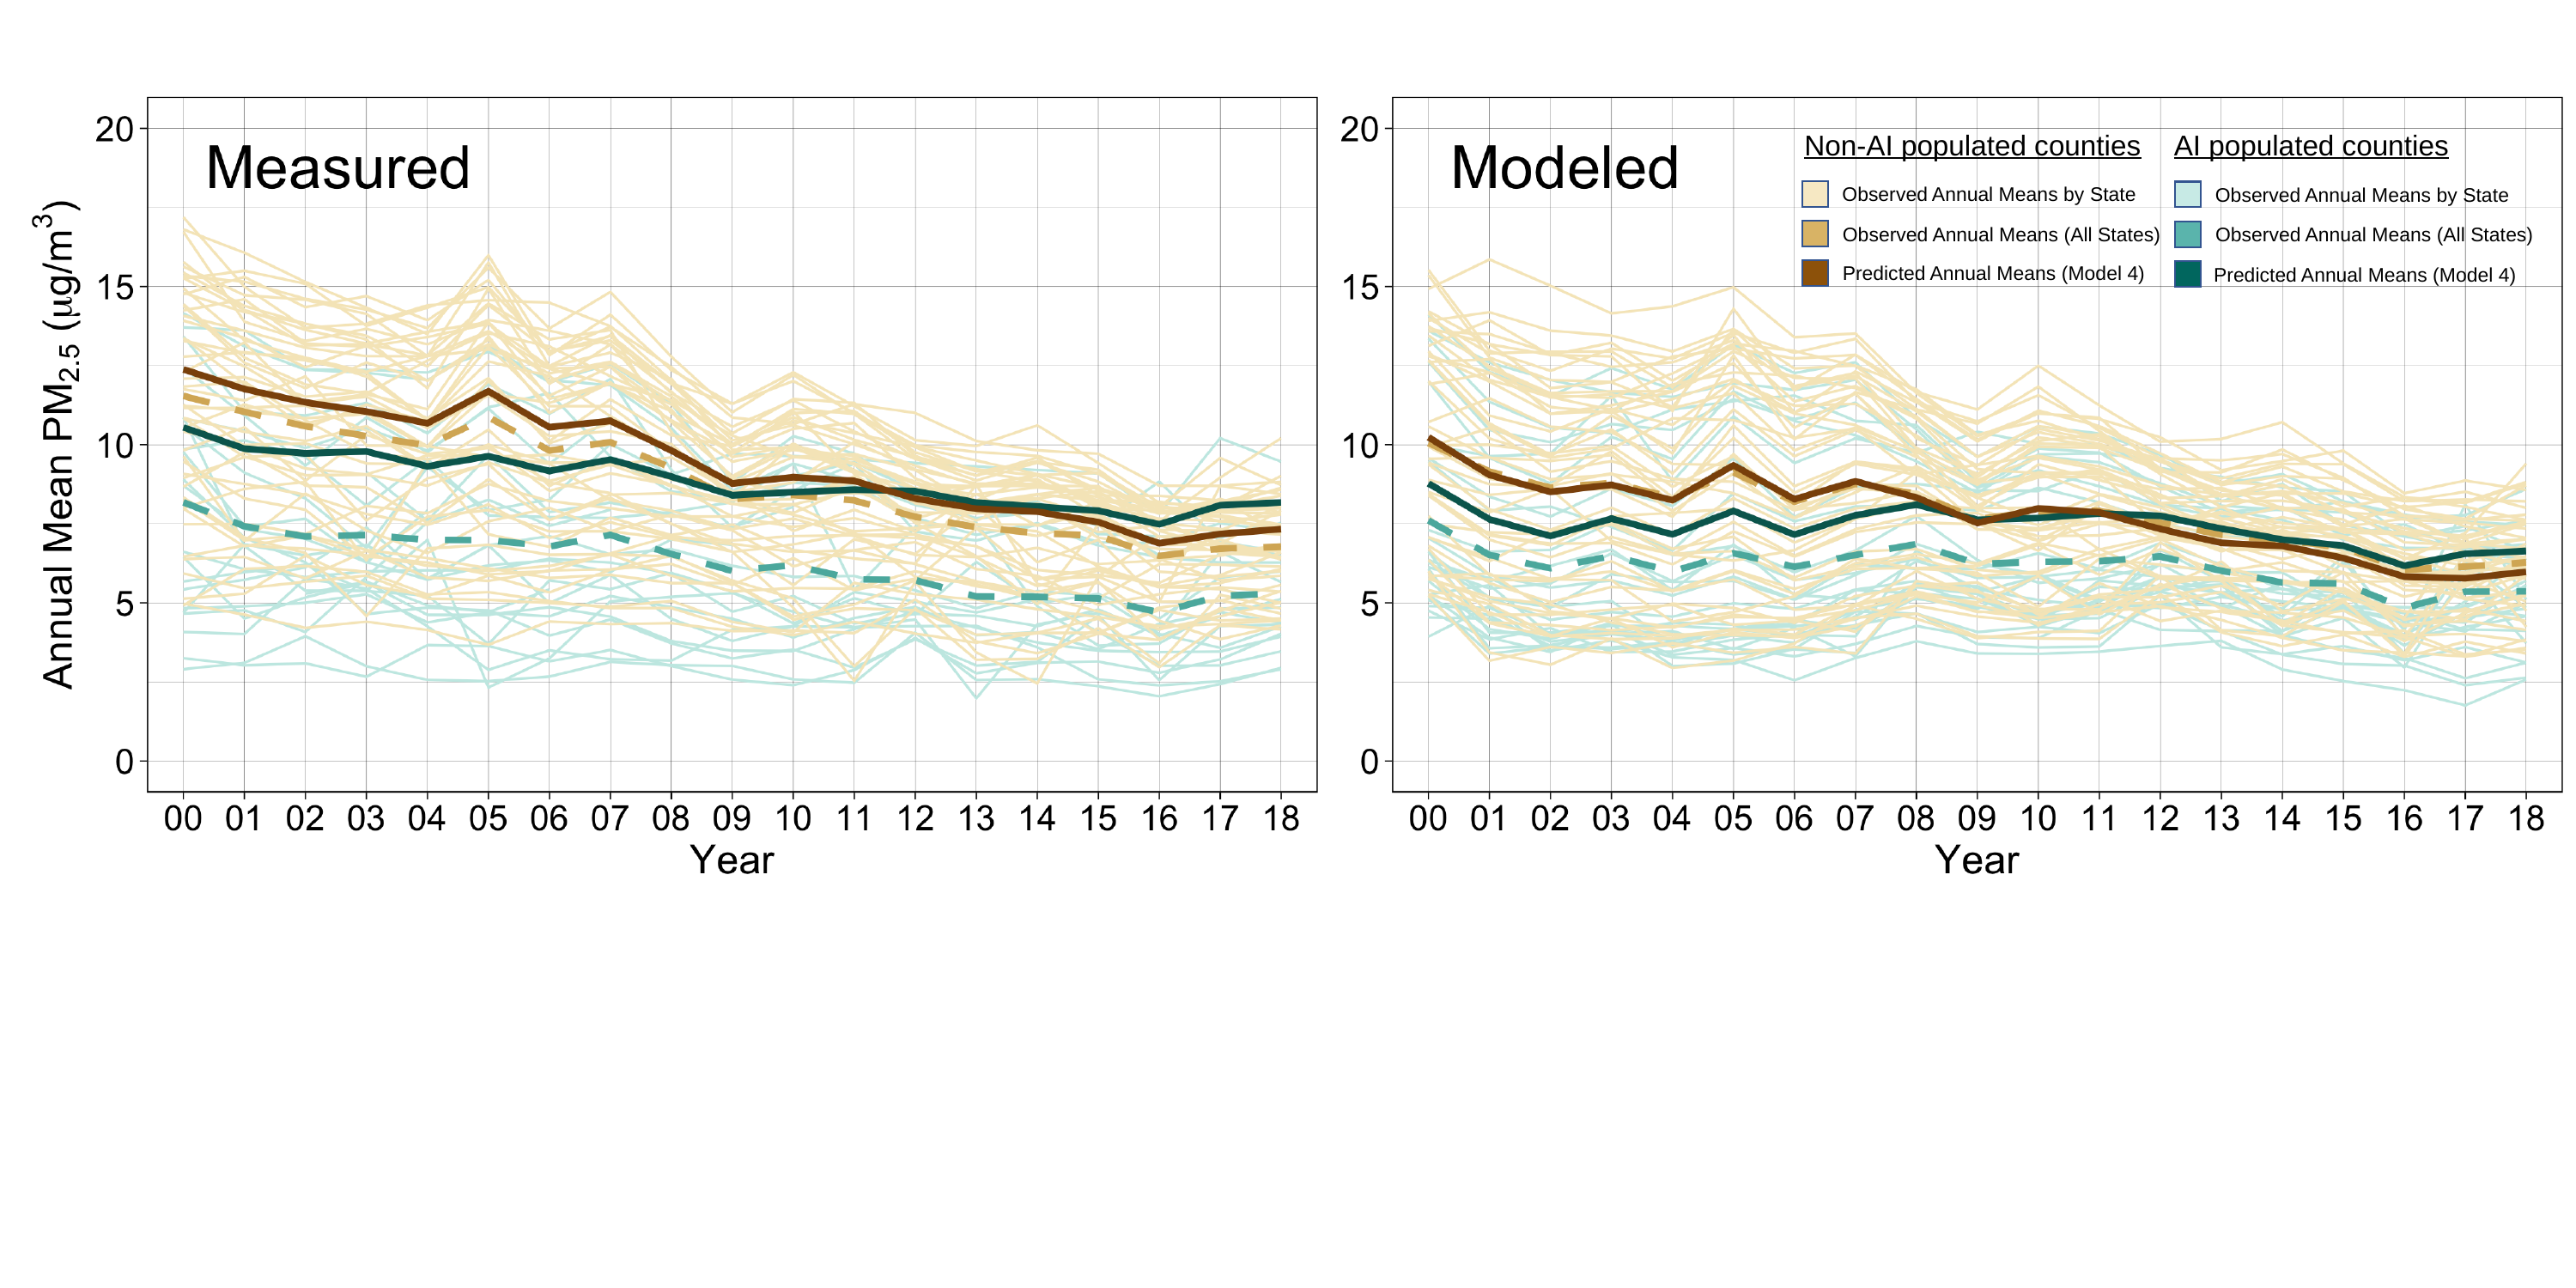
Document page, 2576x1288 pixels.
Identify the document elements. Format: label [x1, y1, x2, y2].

text_box [1789, 120, 2549, 294]
picture [17, 83, 2576, 895]
